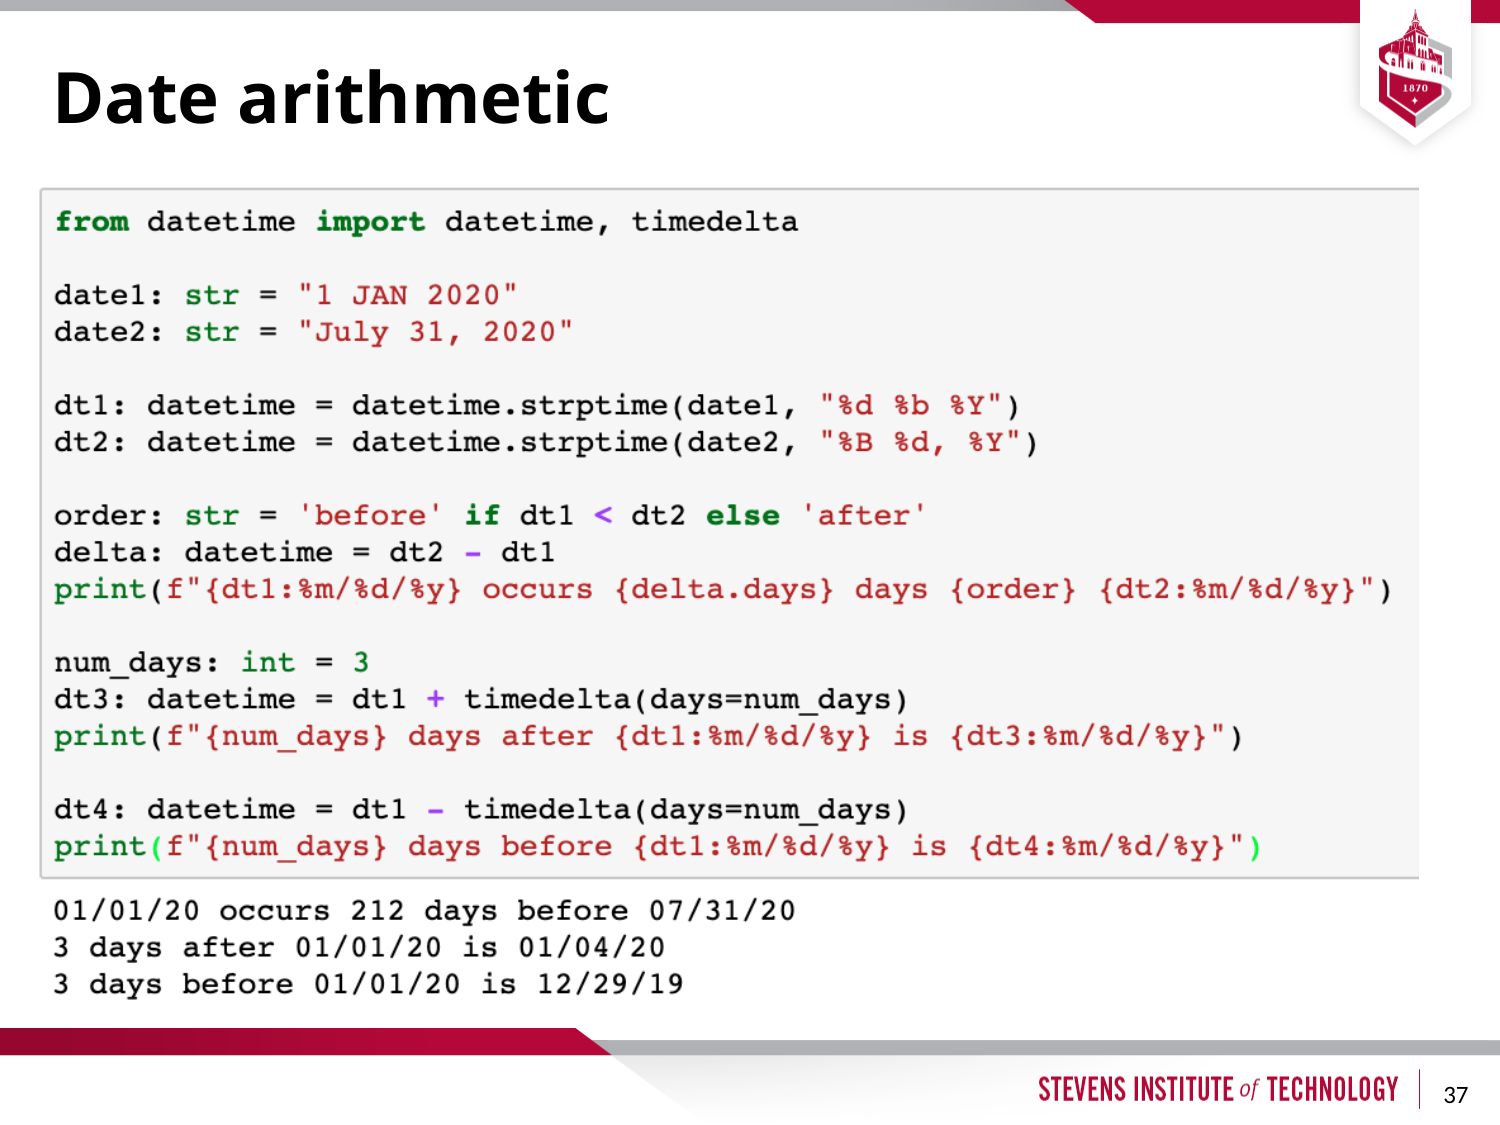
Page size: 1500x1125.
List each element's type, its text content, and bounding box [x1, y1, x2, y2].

picture [0, 1028, 1500, 1125]
picture [36, 184, 1419, 1002]
picture [0, 0, 1500, 160]
title Date arithmetic [37, 45, 1338, 150]
slide_number 37 [1428, 1071, 1490, 1108]
